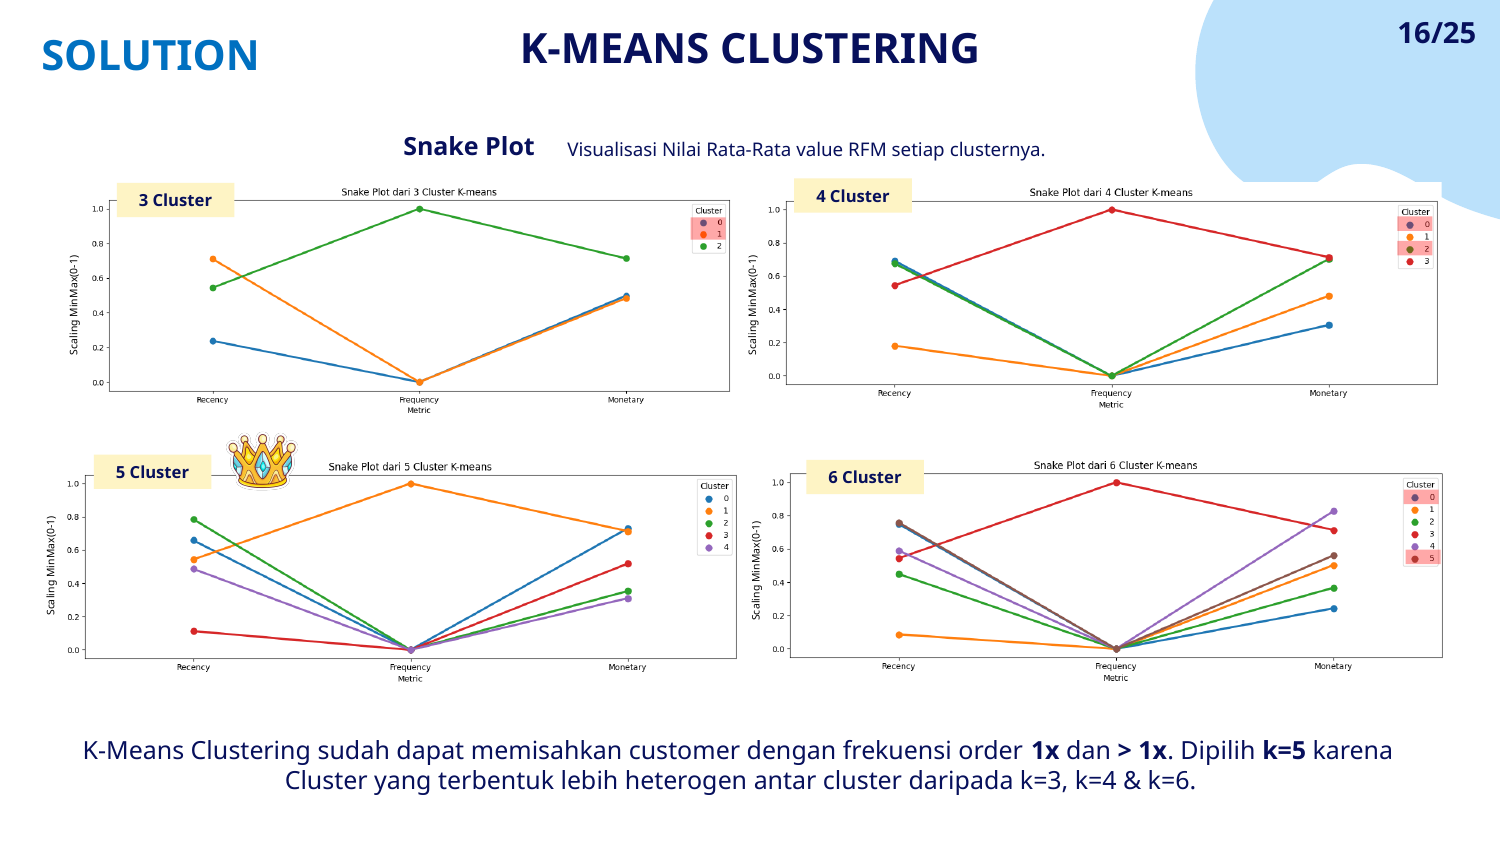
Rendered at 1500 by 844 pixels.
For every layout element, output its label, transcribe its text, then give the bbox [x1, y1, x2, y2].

text_box Scaling MinMax(0-1) [739, 227, 744, 370]
text_box Visualisasi Nilai Rata-Rata value RFM setiap clusternya. [508, 123, 1105, 174]
text_box Scaling MinMax(0-1) [59, 227, 69, 370]
picture [749, 181, 1442, 411]
text_box SOLUTION [0, 13, 308, 102]
picture [50, 181, 1446, 684]
text_box Snake Plot [345, 128, 508, 163]
title K-MEANS CLUSTERING [75, 6, 1425, 95]
text_box Scaling MinMax(0-1) [36, 488, 45, 631]
text_box K-Means Clustering sudah dapat memisahkan customer dengan frekuensi order 1x dan > 1x. Dipilih k=5 karena Cluster yang terbentuk lebih heterogen antar cluster daripada k=3, k=4 & k=6. [36, 717, 1446, 812]
text_box 16/25 [1382, 7, 1500, 58]
